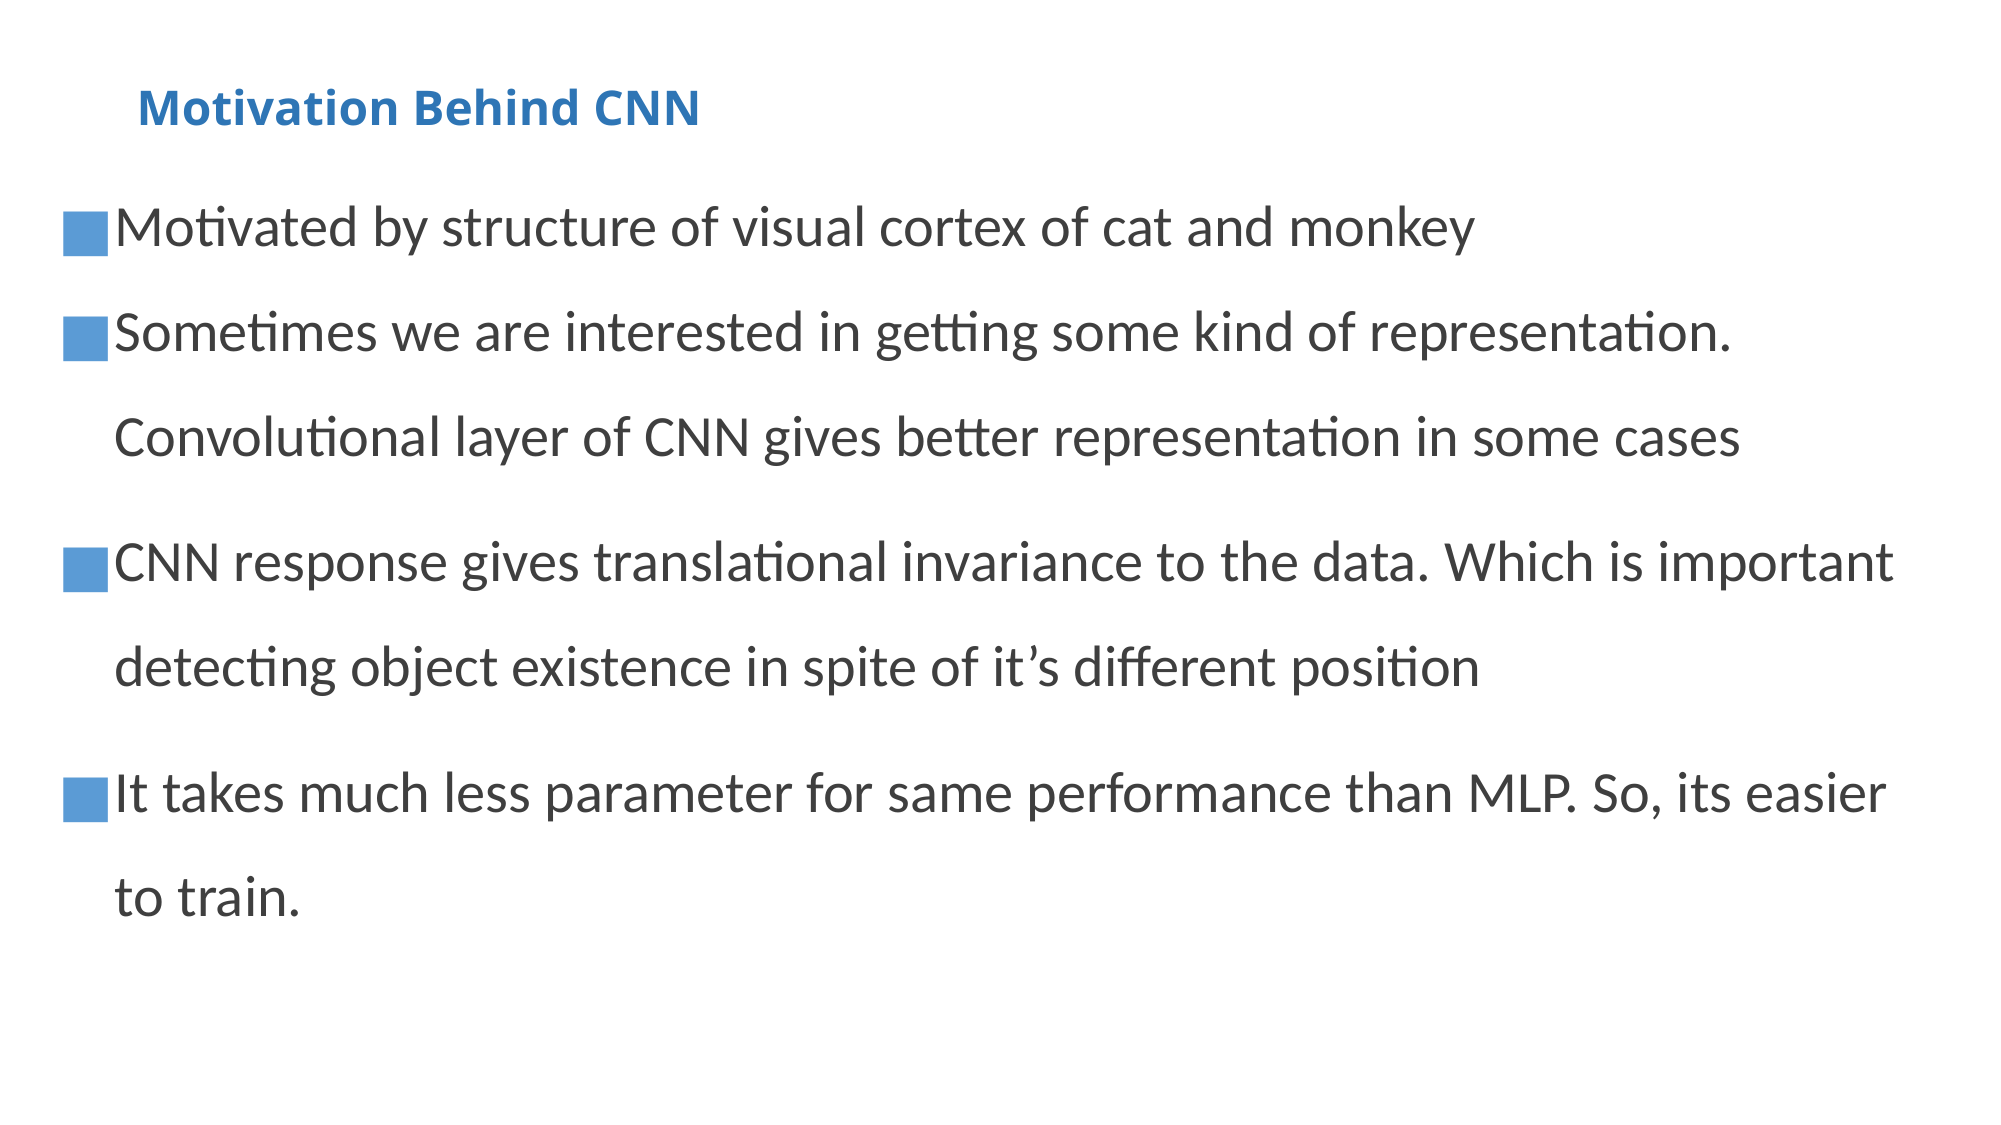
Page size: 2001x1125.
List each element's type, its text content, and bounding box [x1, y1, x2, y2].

list Motivated by structure of visual cortex of cat and monkey Sometimes we are interested in getting some kind of representation. Convolutional layer of CNN gives better representation in some cases CNN response gives translational invariance to the data. Which is important detecting object existence in spite of it’s different position It takes much less parameter for same performance than MLP. So, its easier to train. [43, 146, 1957, 1047]
title Motivation Behind CNN [121, 70, 1756, 149]
